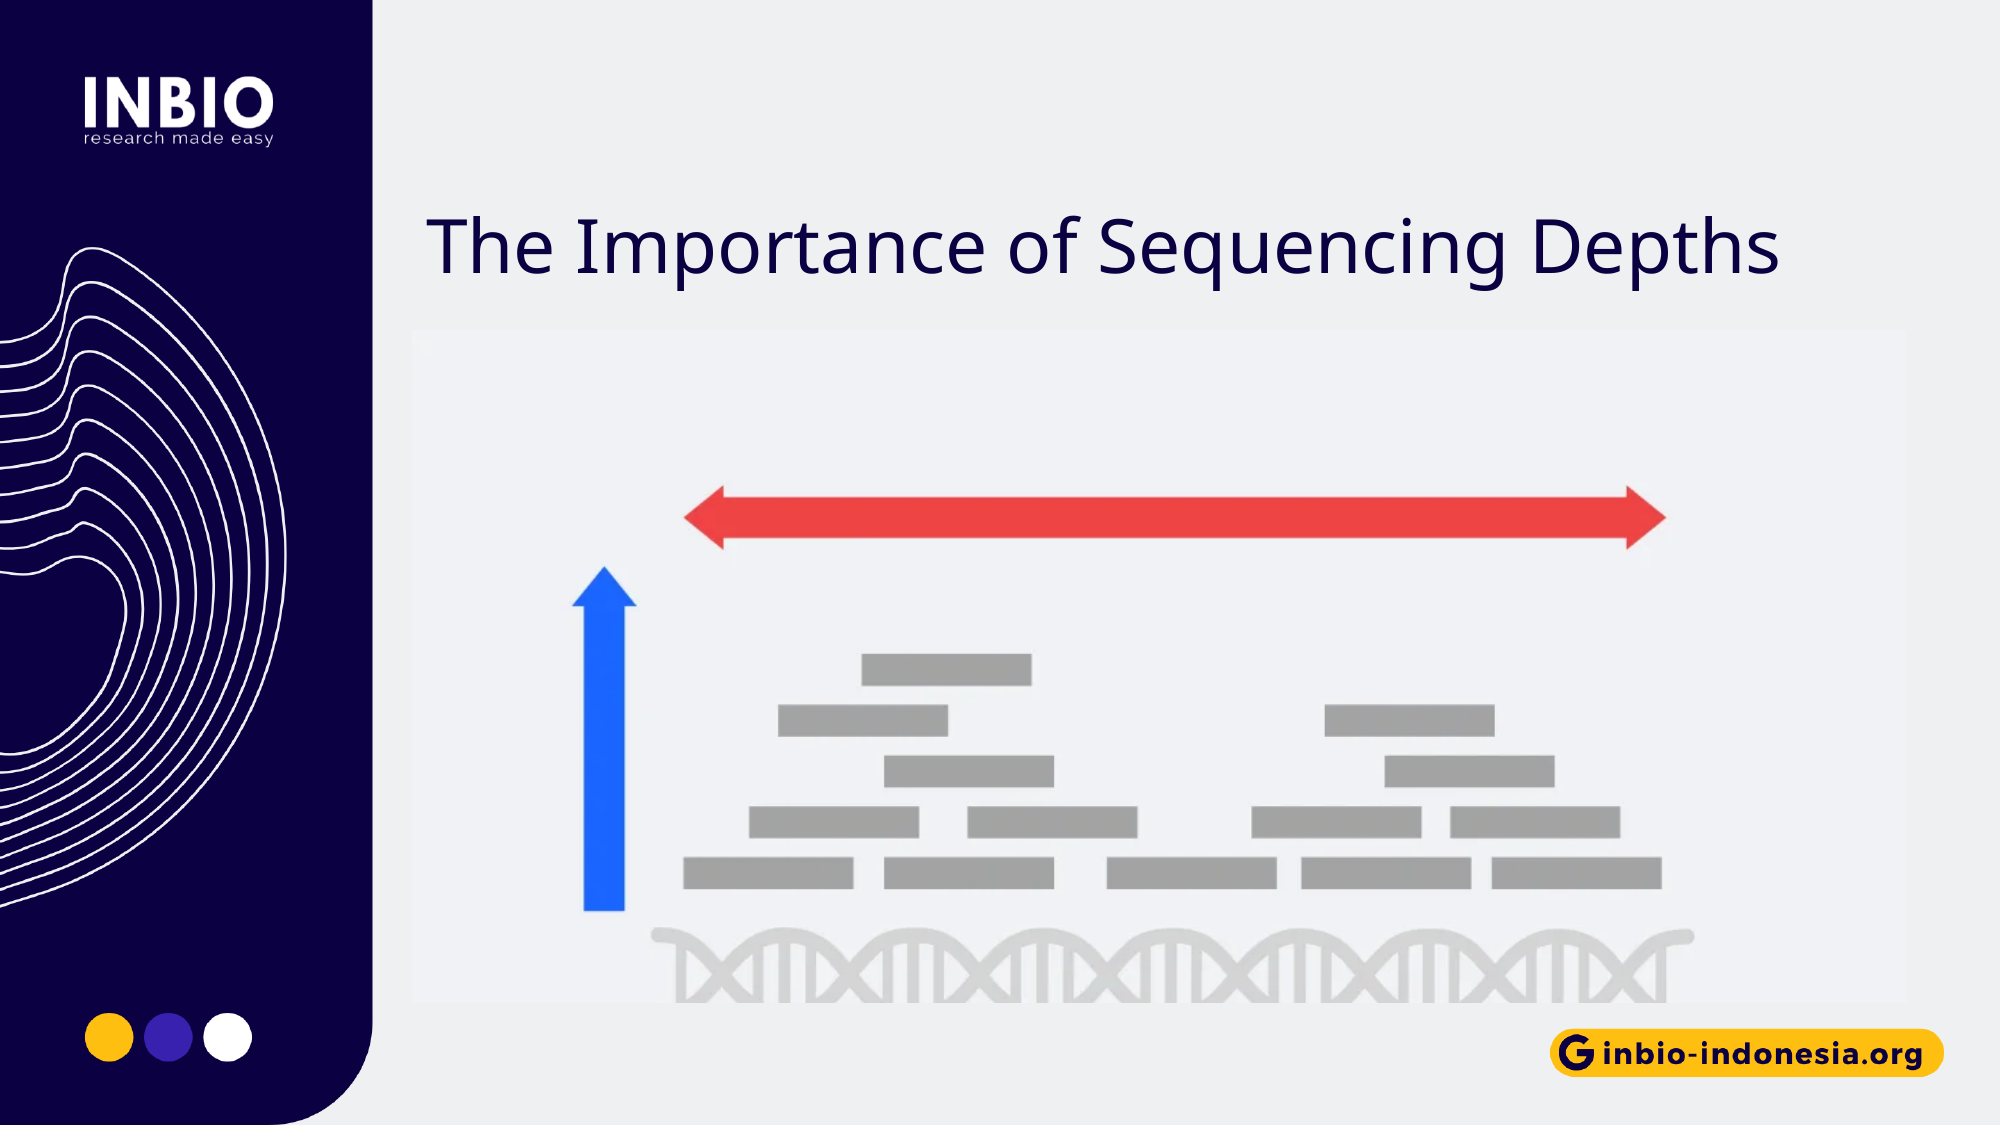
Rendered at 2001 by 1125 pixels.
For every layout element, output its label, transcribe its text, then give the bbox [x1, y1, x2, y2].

picture [0, 0, 2000, 1125]
title The Importance of Sequencing Depths [411, 183, 1907, 298]
